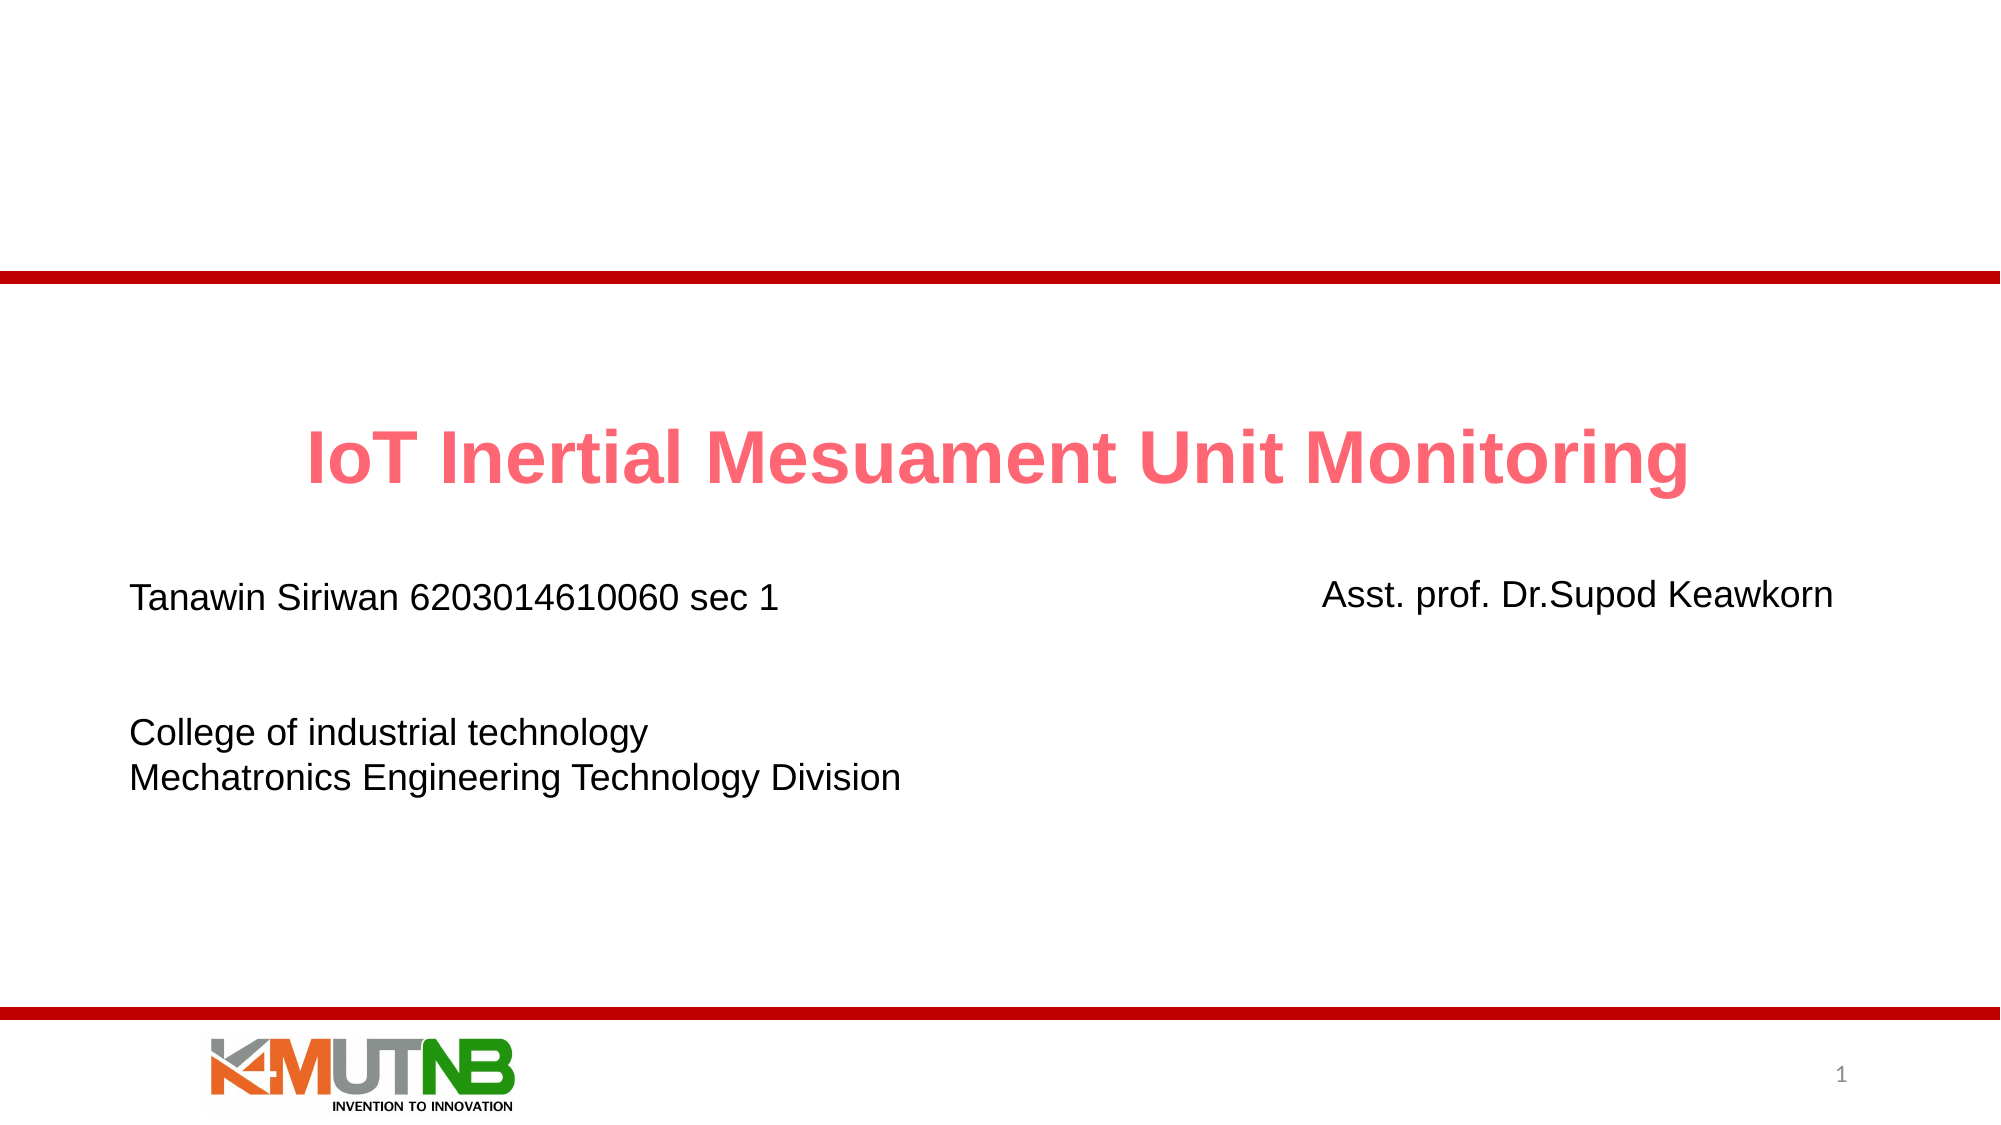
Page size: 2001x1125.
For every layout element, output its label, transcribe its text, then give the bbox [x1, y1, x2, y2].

text_box Tanawin Siriwan 6203014610060 sec 1 College of industrial technology Mechatronics Engineering Technology Division [114, 565, 1115, 806]
text_box IoT Inertial Mesuament Unit Monitoring [291, 401, 1708, 507]
slide_number 1 [1412, 1042, 1863, 1103]
text_box Asst. prof. Dr.Supod Keawkorn [1307, 562, 1849, 623]
picture [204, 1031, 520, 1116]
